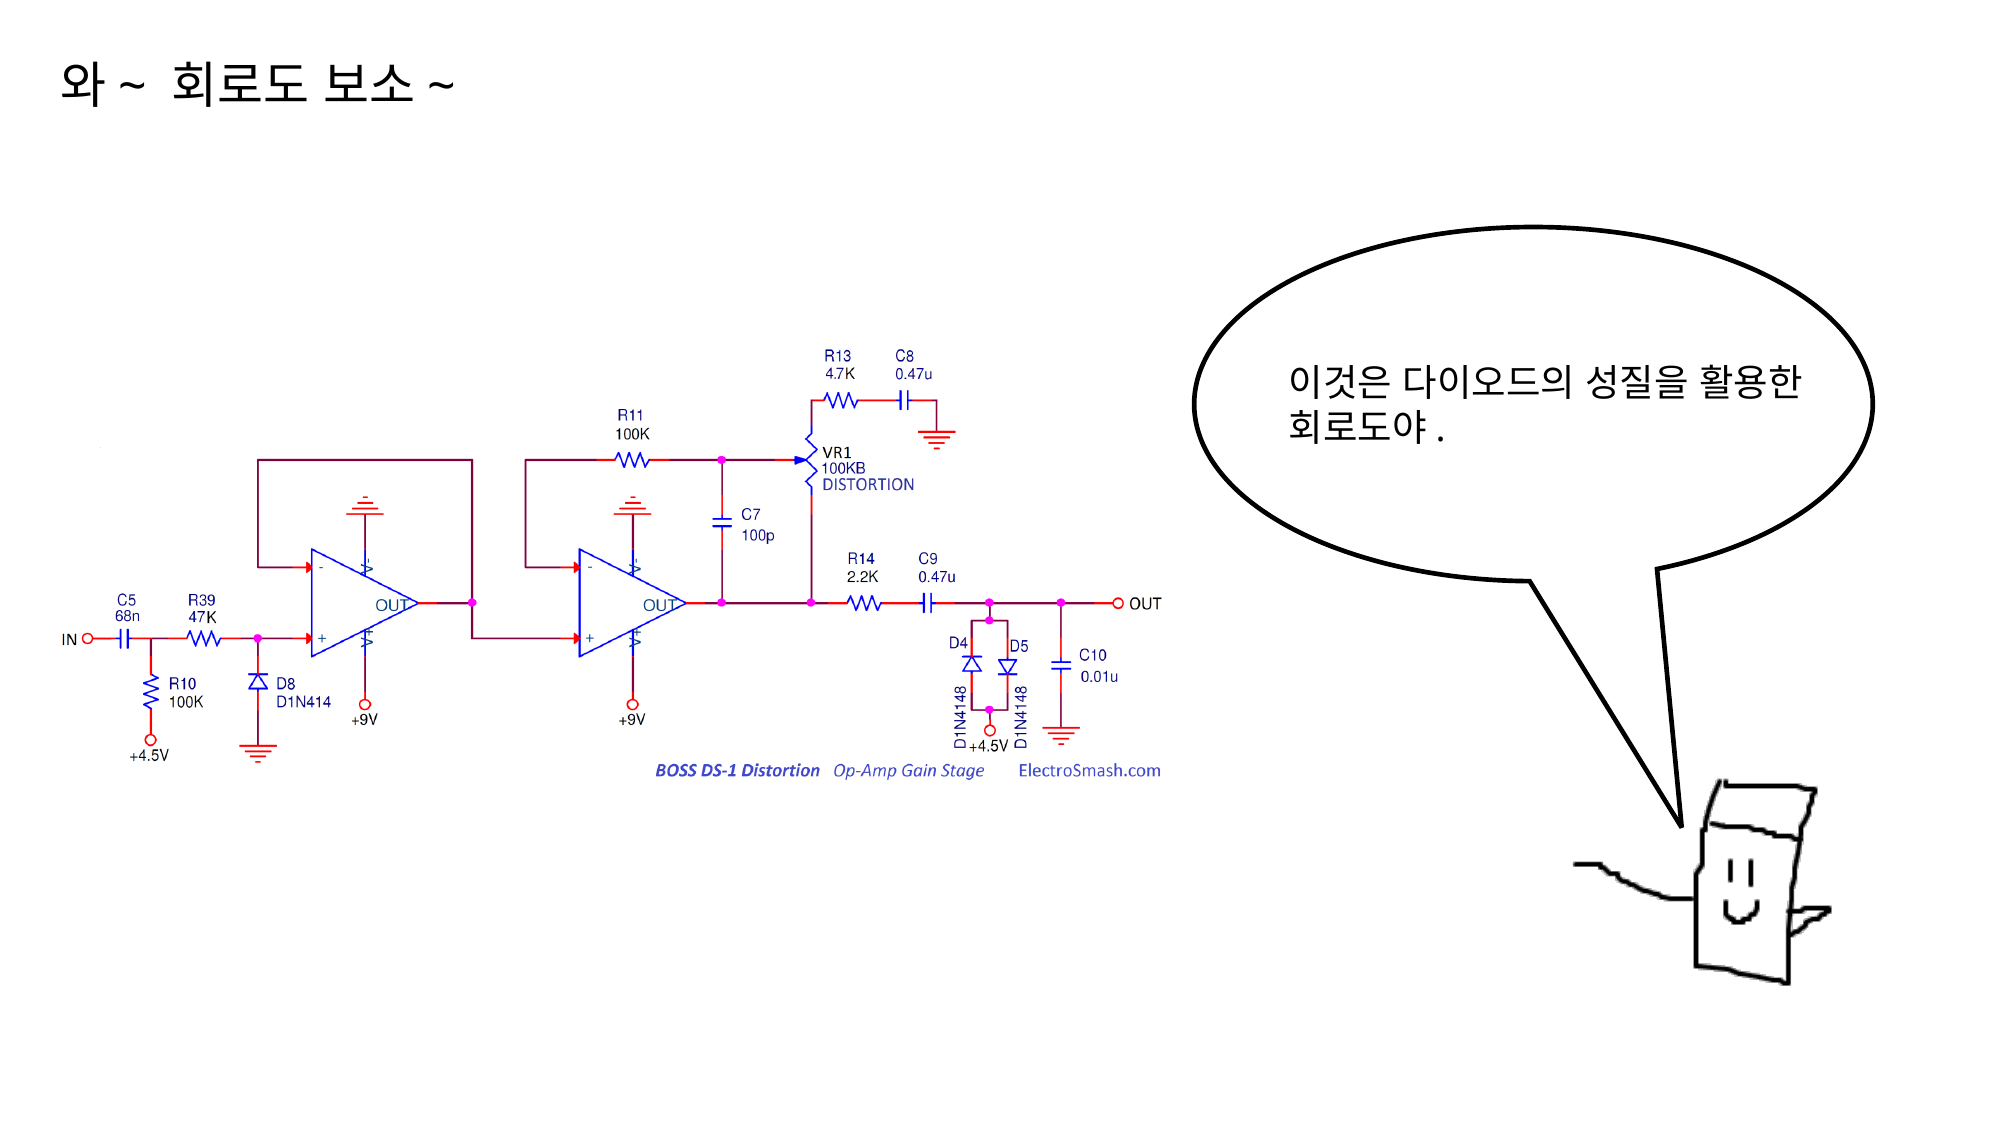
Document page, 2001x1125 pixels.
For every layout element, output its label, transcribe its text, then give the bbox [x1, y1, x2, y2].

picture [51, 341, 1168, 784]
picture [1528, 726, 1885, 1036]
text_box 이것은 다이오드의 성질을 활용한 회로도야. [1273, 351, 1819, 456]
text_box 와~ 회로도 보소~ [45, 45, 472, 121]
text_box [1193, 225, 1874, 726]
